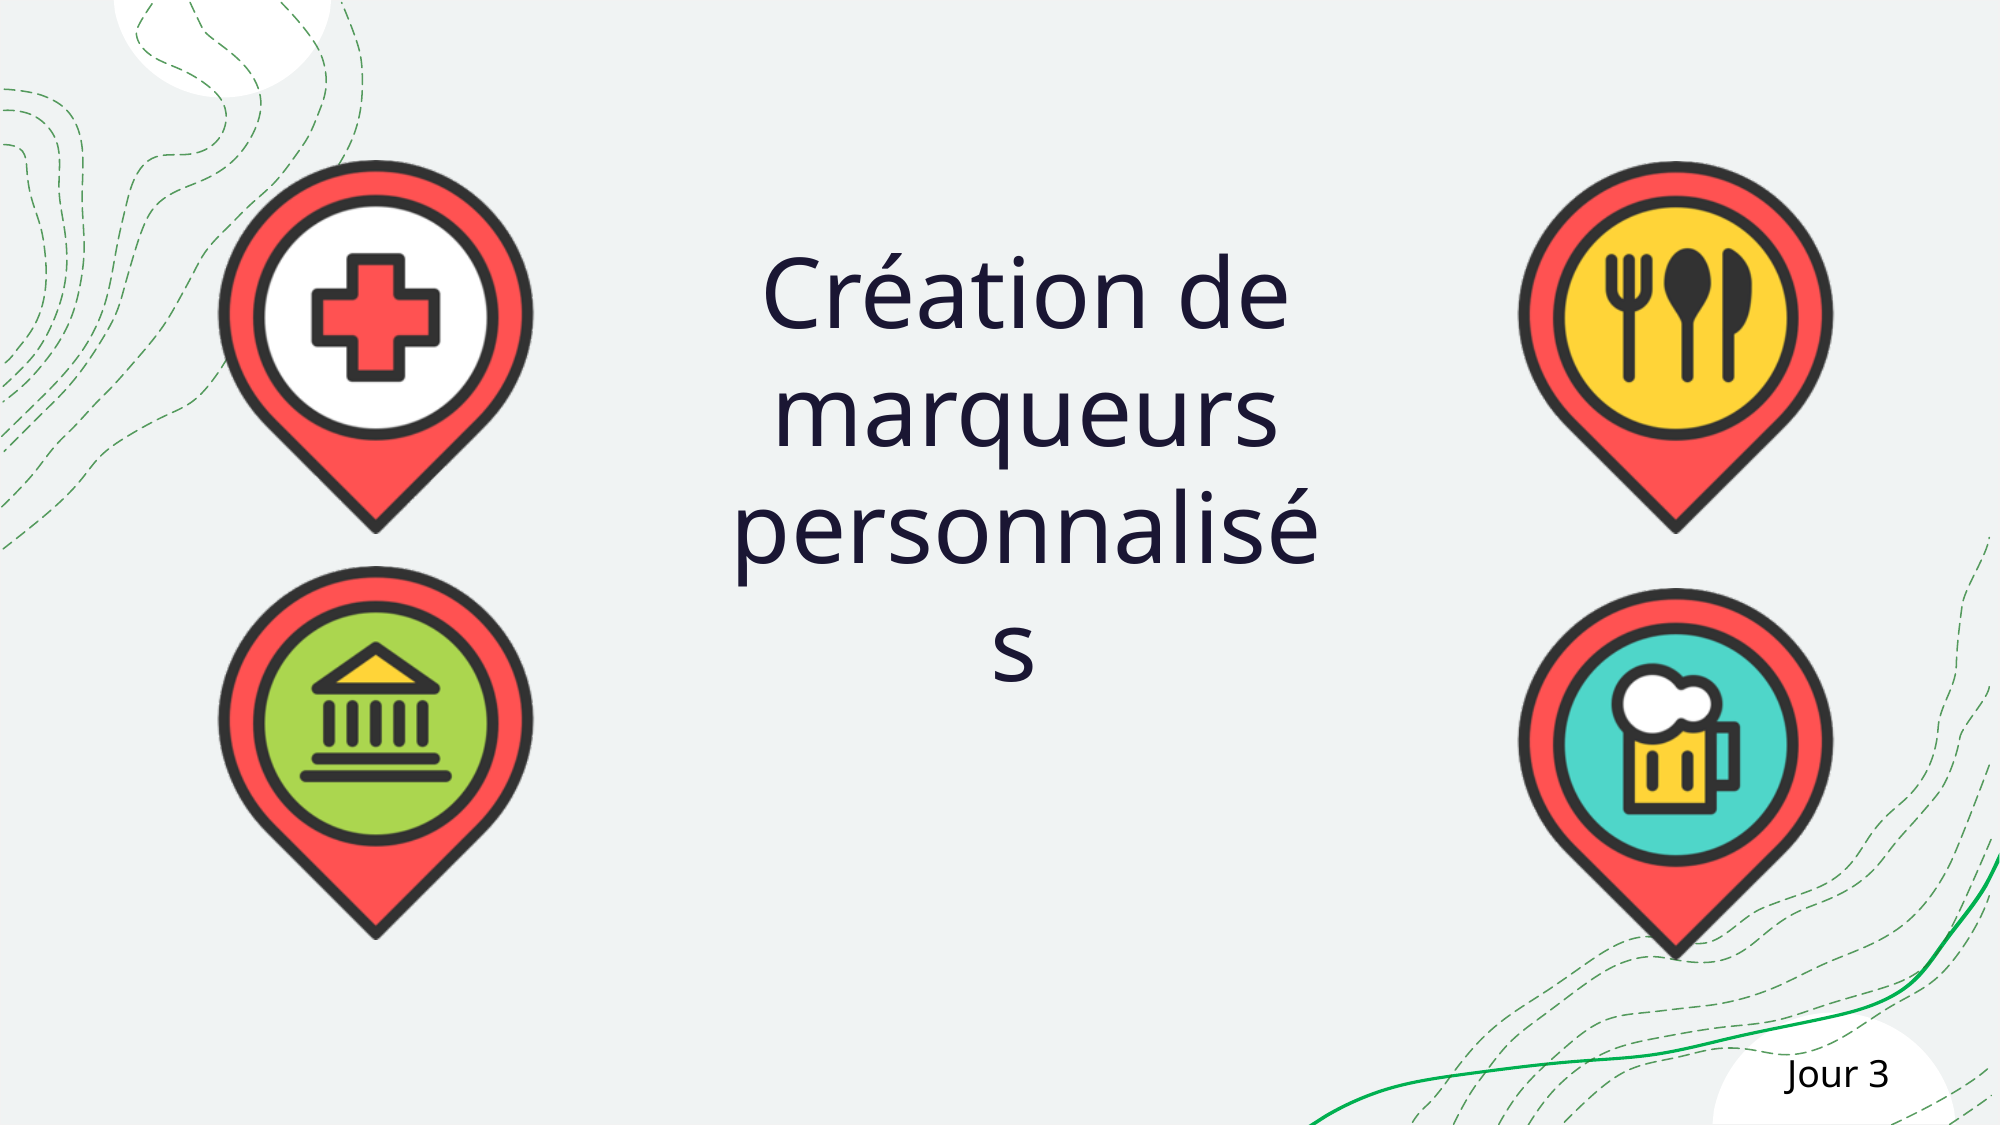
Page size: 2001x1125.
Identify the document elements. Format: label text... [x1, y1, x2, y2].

title Création de marqueurs personnalisés [703, 220, 1349, 709]
text_box Jour 3 [1772, 1035, 1910, 1111]
picture [189, 566, 563, 940]
picture [1489, 588, 1863, 961]
picture [189, 160, 563, 534]
picture [1489, 161, 1863, 534]
